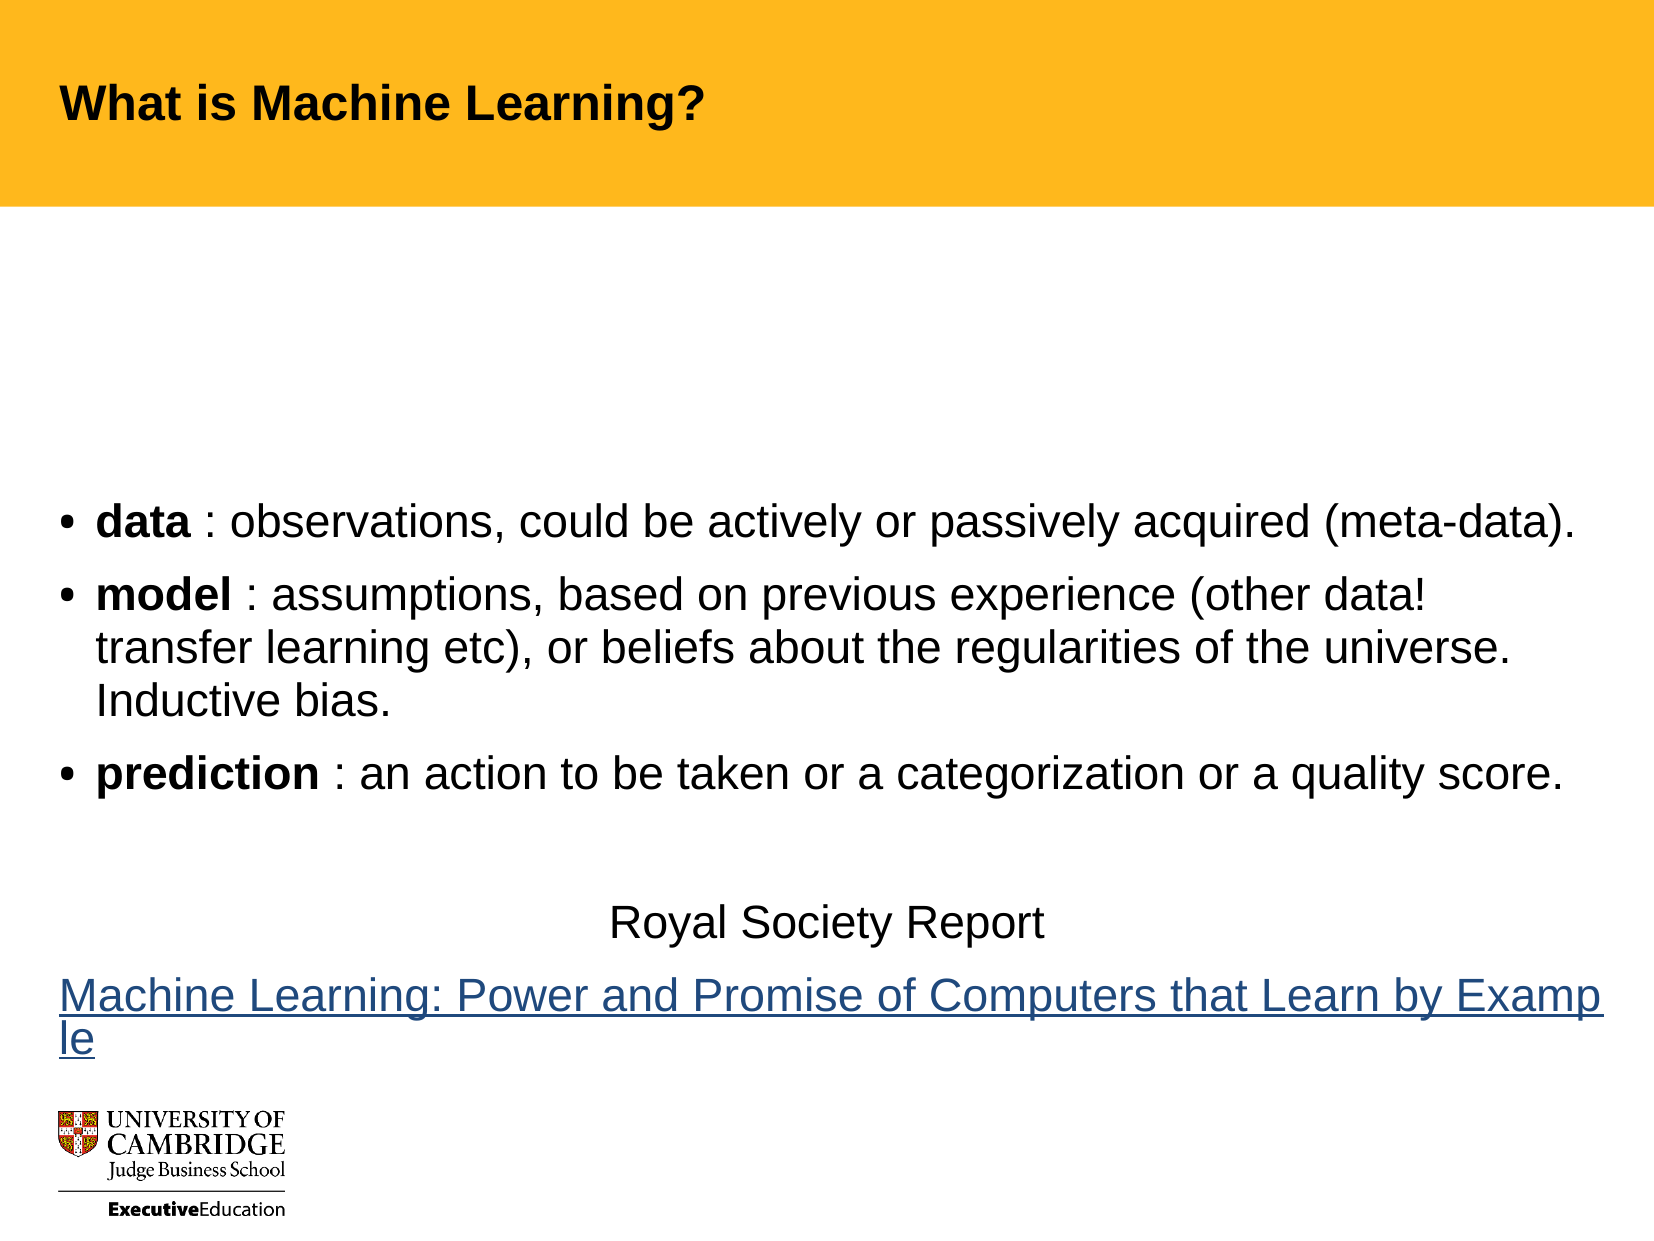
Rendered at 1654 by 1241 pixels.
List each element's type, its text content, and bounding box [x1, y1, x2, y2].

list What is Machine Learning? [0, 0, 1654, 207]
picture [58, 1110, 285, 1216]
